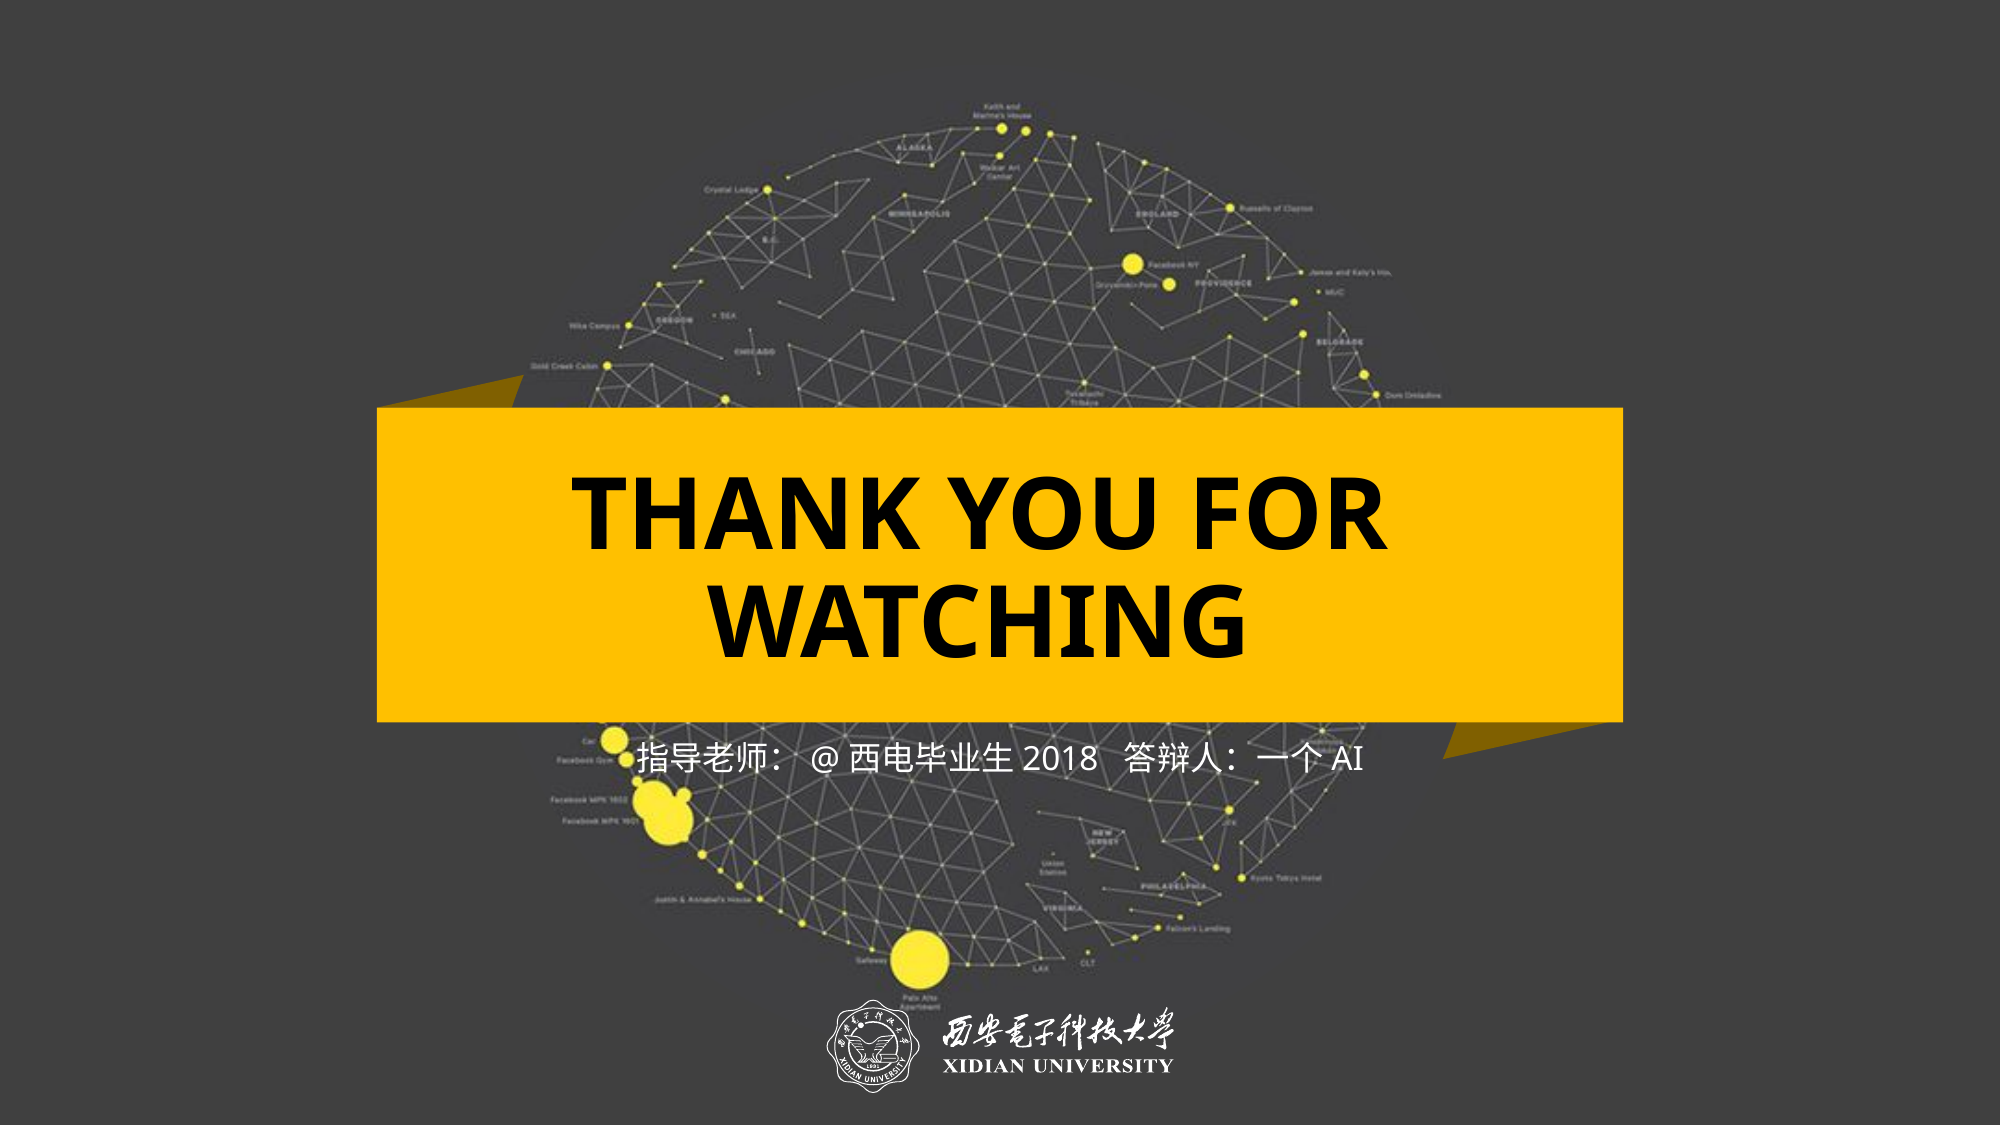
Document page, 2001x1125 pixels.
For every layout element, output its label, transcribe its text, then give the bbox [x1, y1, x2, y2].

picture [513, 723, 1457, 1094]
list 指导老师：@西电毕业生2018 答辩人：一个AI [607, 734, 1393, 785]
list THANK YOU FOR WATCHING [487, 455, 1473, 671]
picture [512, 64, 1459, 407]
